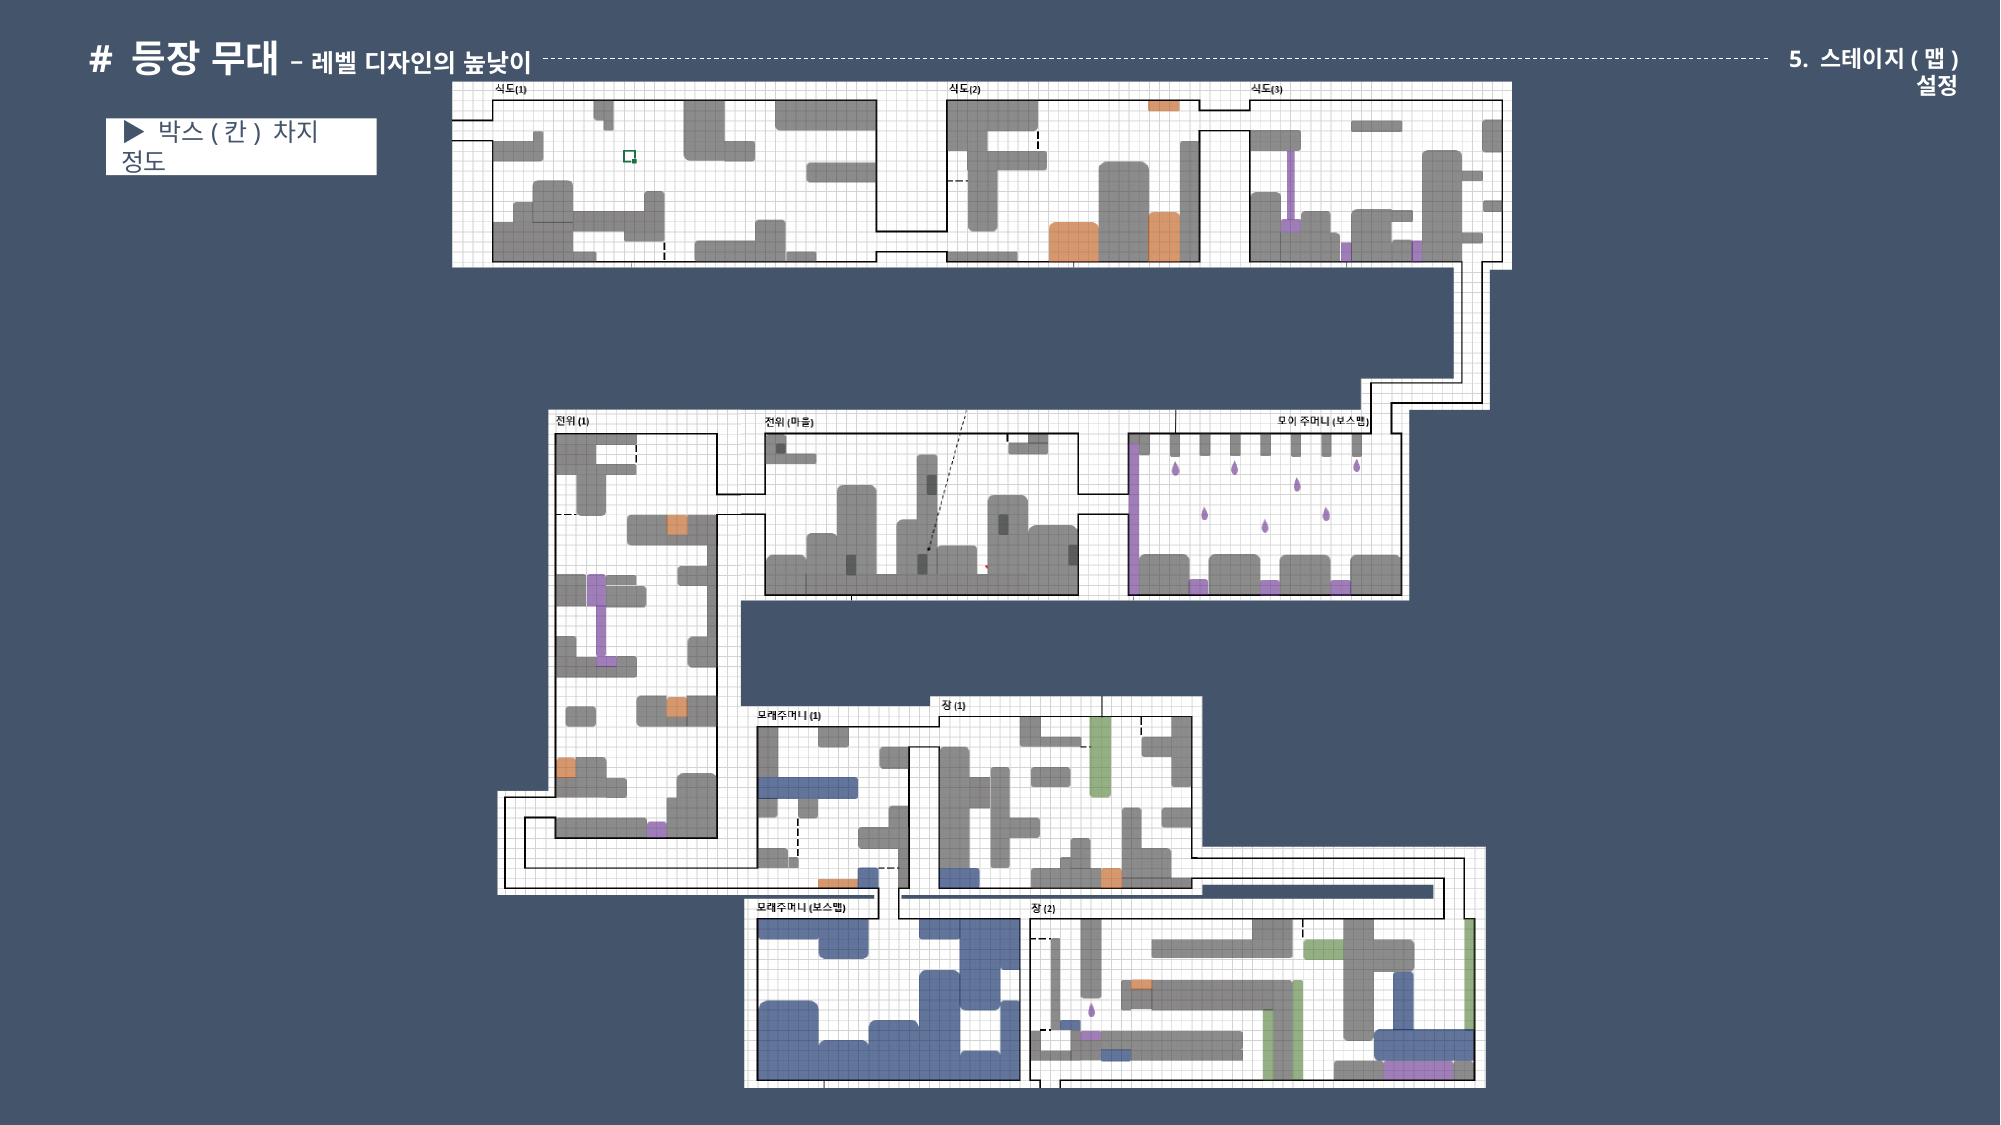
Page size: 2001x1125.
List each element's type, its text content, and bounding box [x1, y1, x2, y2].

picture [204, 38, 1796, 1125]
text_box 5. 스테이지(맵) 설정 [1748, 36, 1974, 107]
text_box # 등장 무대 – 레벨 디자인의 높낮이 [74, 27, 843, 88]
text_box ▶ 박스(칸) 차지 정도 [105, 117, 204, 176]
